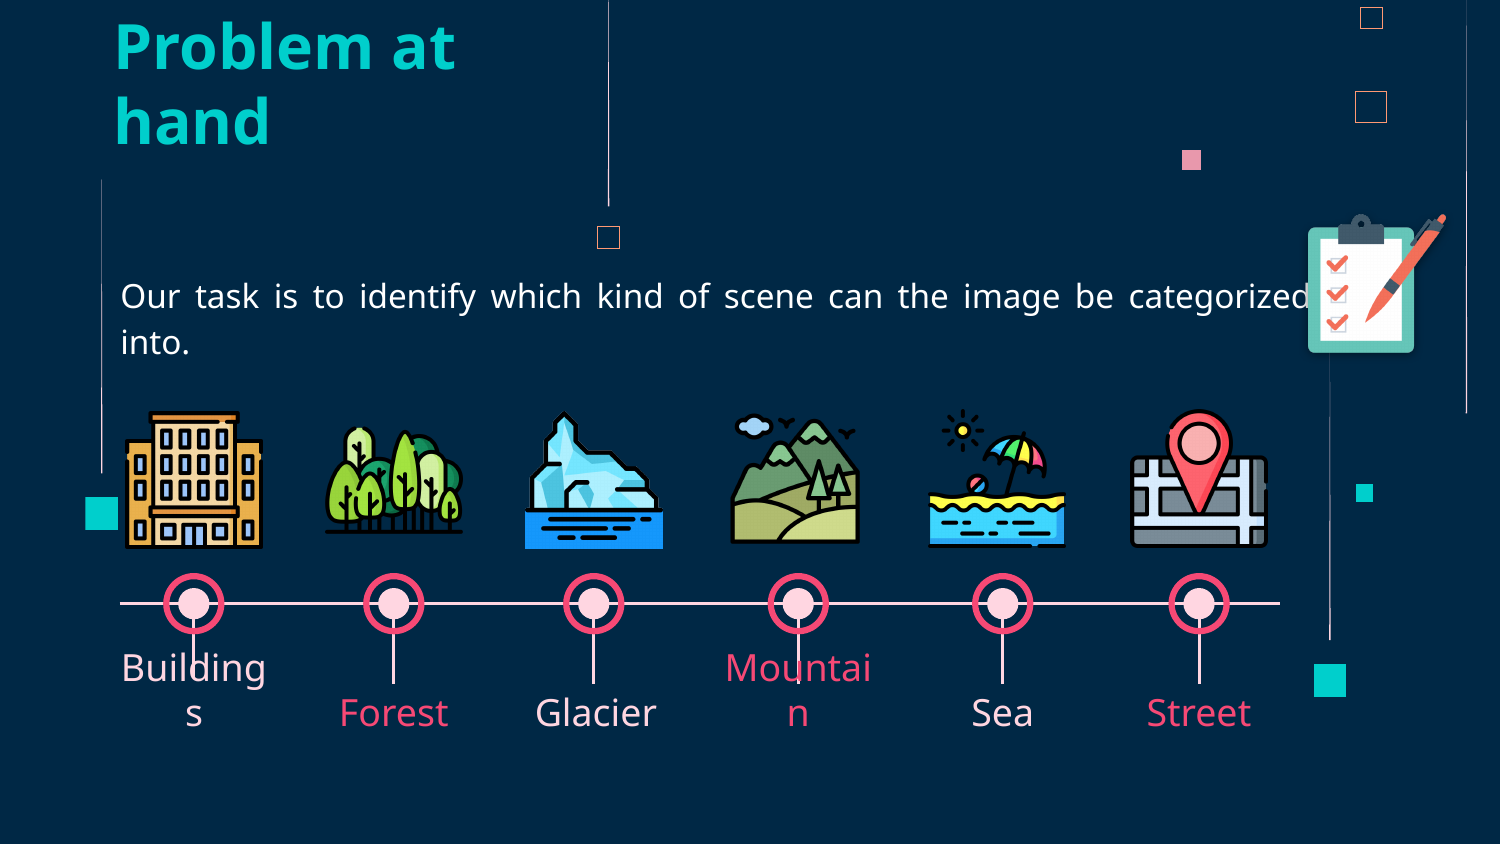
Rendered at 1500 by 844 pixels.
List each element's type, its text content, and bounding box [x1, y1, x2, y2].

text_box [971, 572, 1034, 635]
picture [524, 411, 663, 549]
picture [124, 411, 263, 549]
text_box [562, 572, 625, 635]
subtitle Our task is to identify which kind of scene can the image be categorized into. [105, 254, 1329, 363]
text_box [767, 572, 830, 635]
title Street [1103, 678, 1295, 749]
title Sea [907, 678, 1099, 749]
title Forest [298, 678, 490, 749]
picture [928, 409, 1066, 548]
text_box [362, 572, 425, 635]
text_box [162, 572, 225, 635]
picture [1308, 214, 1446, 353]
title Problem at hand [98, 68, 594, 172]
picture [726, 409, 865, 548]
title Glacier [500, 678, 692, 749]
title Mountain [702, 678, 895, 749]
picture [1130, 409, 1269, 548]
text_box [1168, 572, 1230, 635]
title Buildings [98, 678, 290, 749]
picture [324, 411, 463, 549]
